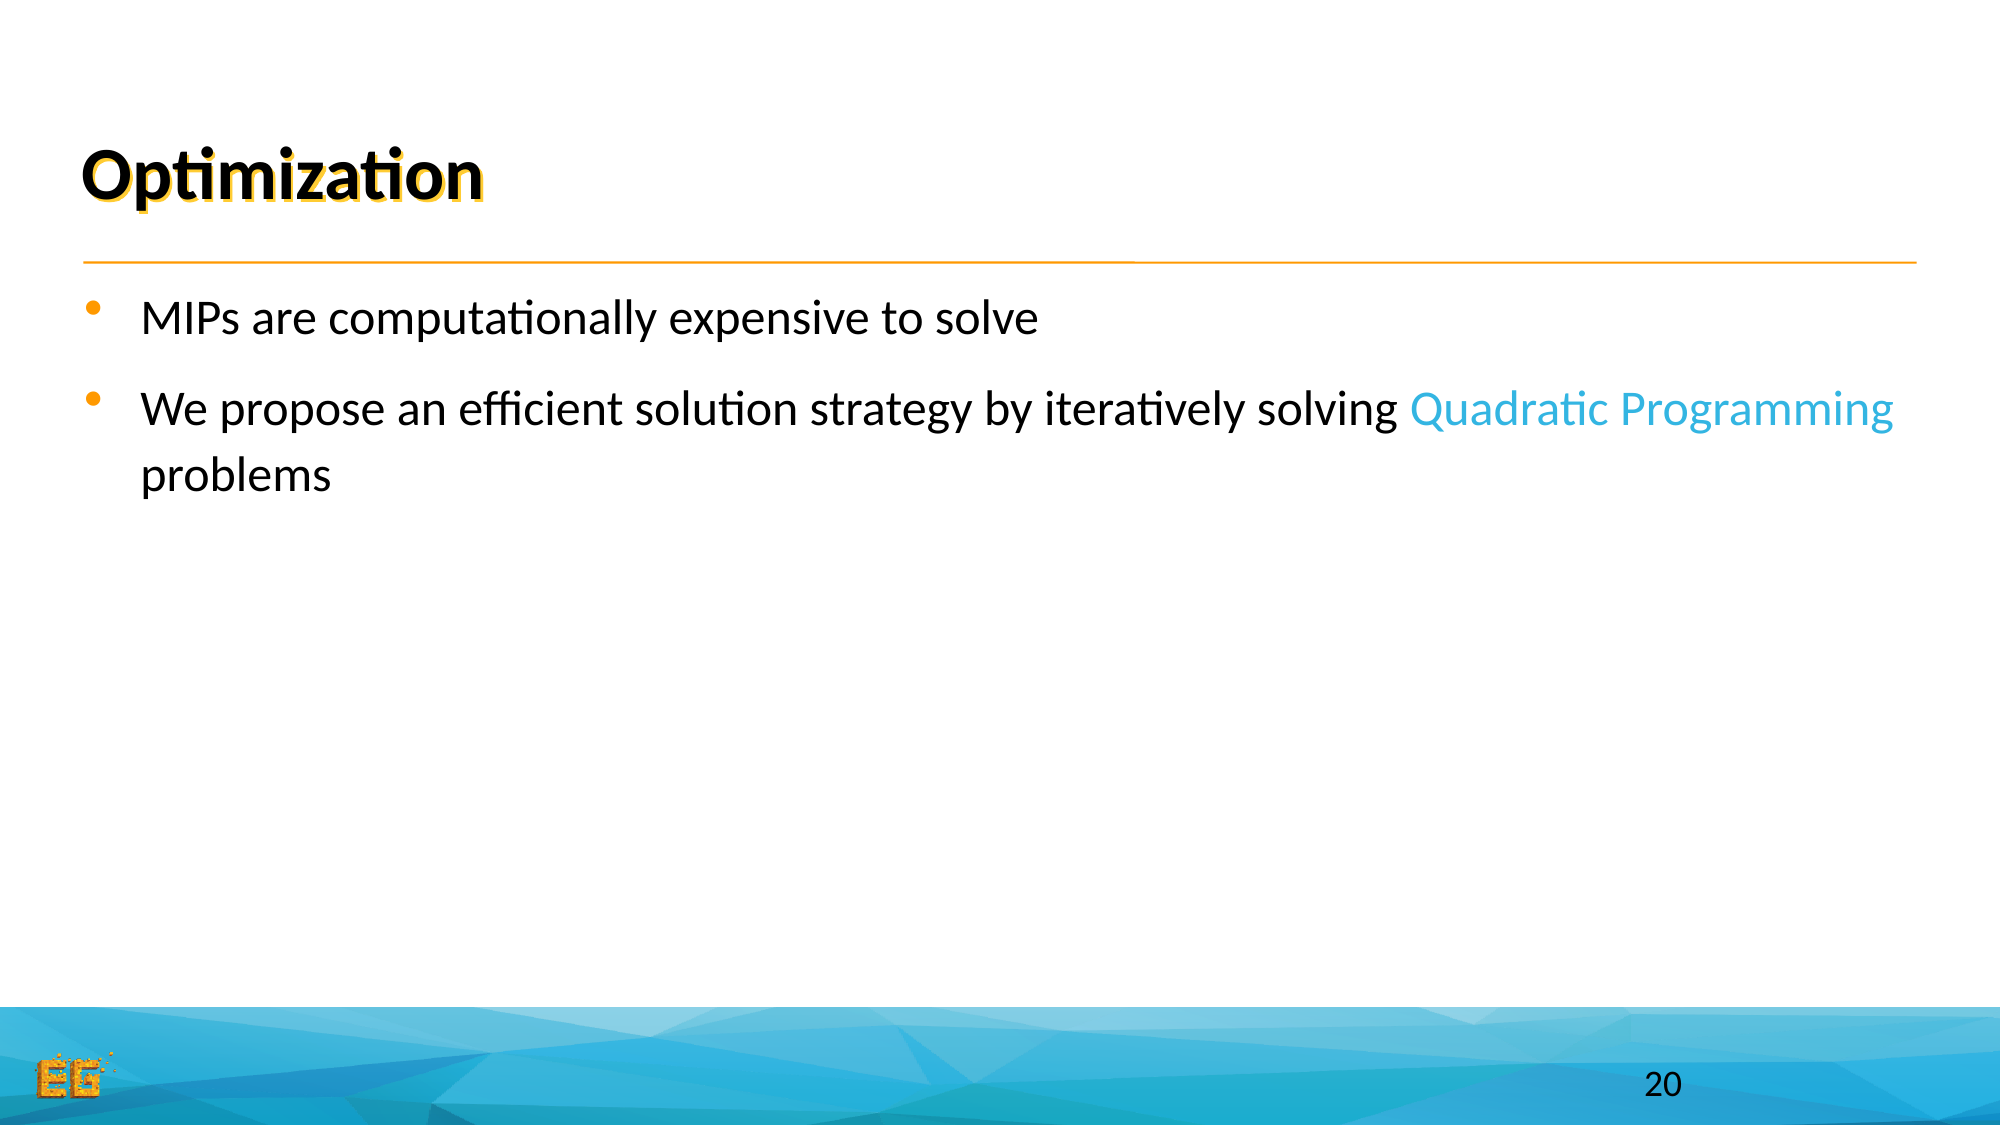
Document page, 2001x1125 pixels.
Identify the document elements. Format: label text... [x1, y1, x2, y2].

slide_number 20 [1629, 1051, 2000, 1102]
title Optimization [66, 69, 1534, 270]
list MIPs are computationally expensive to solve We propose an efficient solution strategy by iteratively solving Quadratic Programming problems [69, 271, 1910, 1034]
picture [0, 1030, 2000, 1125]
